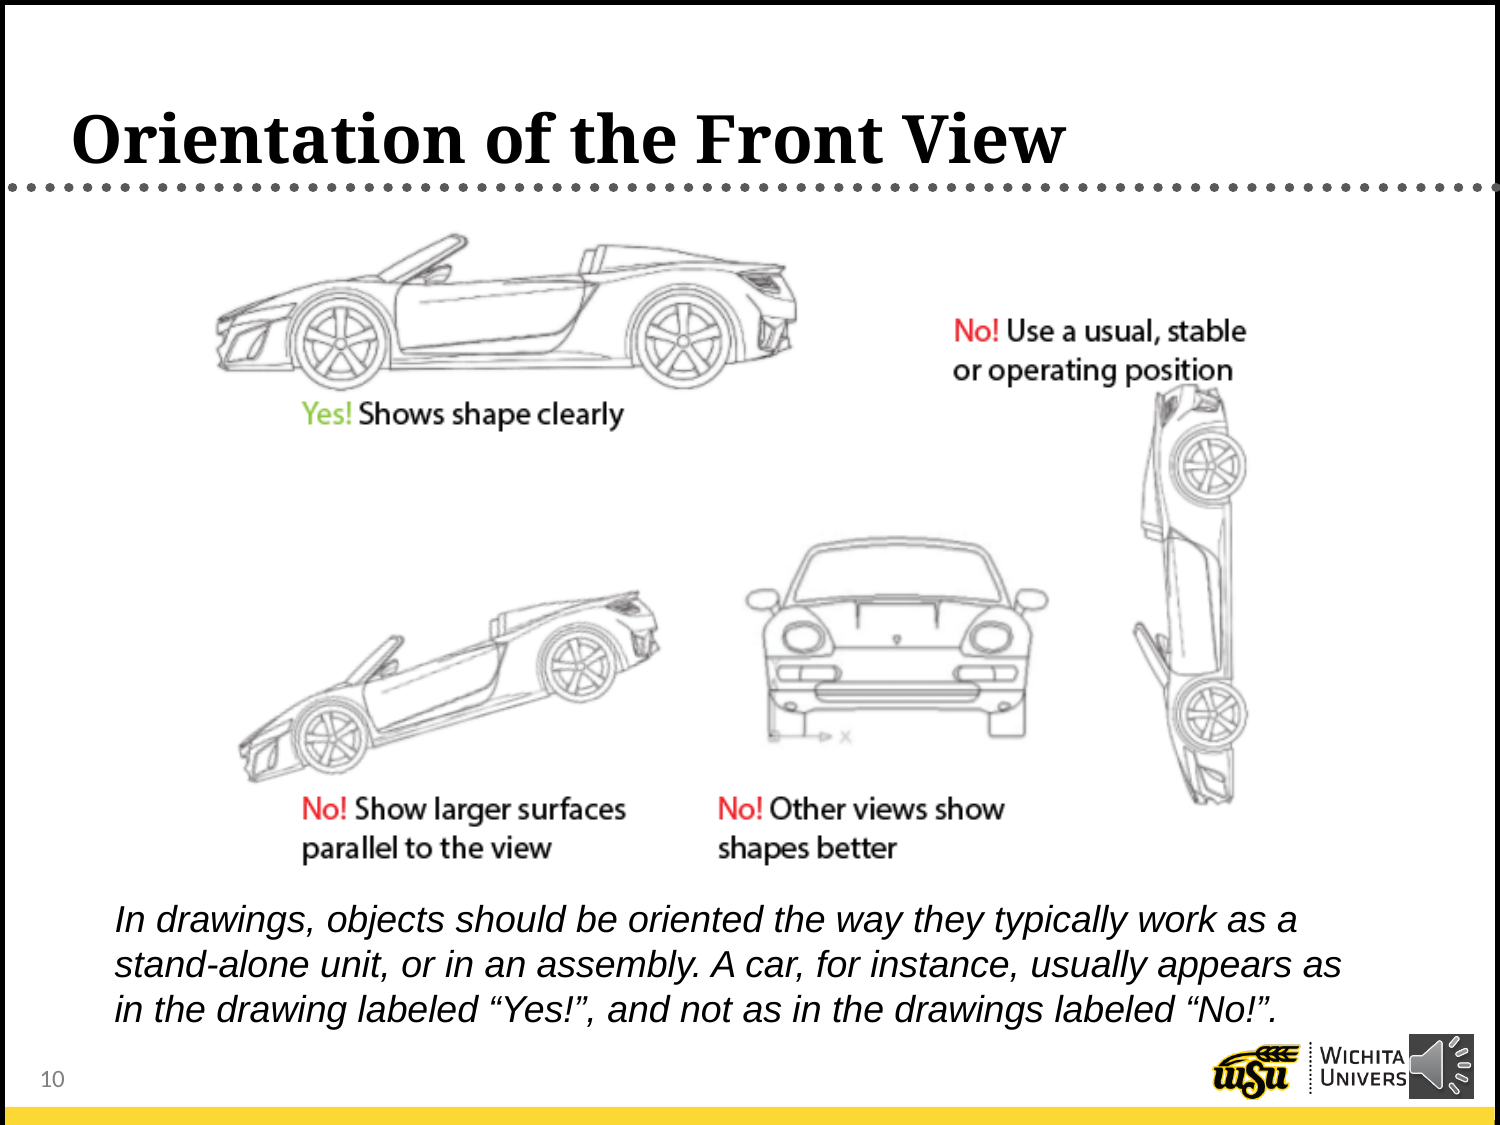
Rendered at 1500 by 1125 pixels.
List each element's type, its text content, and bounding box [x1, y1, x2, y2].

picture [212, 199, 1266, 894]
text_box In drawings, objects should be oriented the way they typically work as a stand-alone unit, or in an assembly. A car, for instance, usually appears as in the drawing labeled “Yes!”, and not as in the drawings labeled “No!”. [99, 887, 1388, 1038]
title Orientation of the Front View [55, 44, 1451, 185]
picture [1212, 1033, 1476, 1101]
